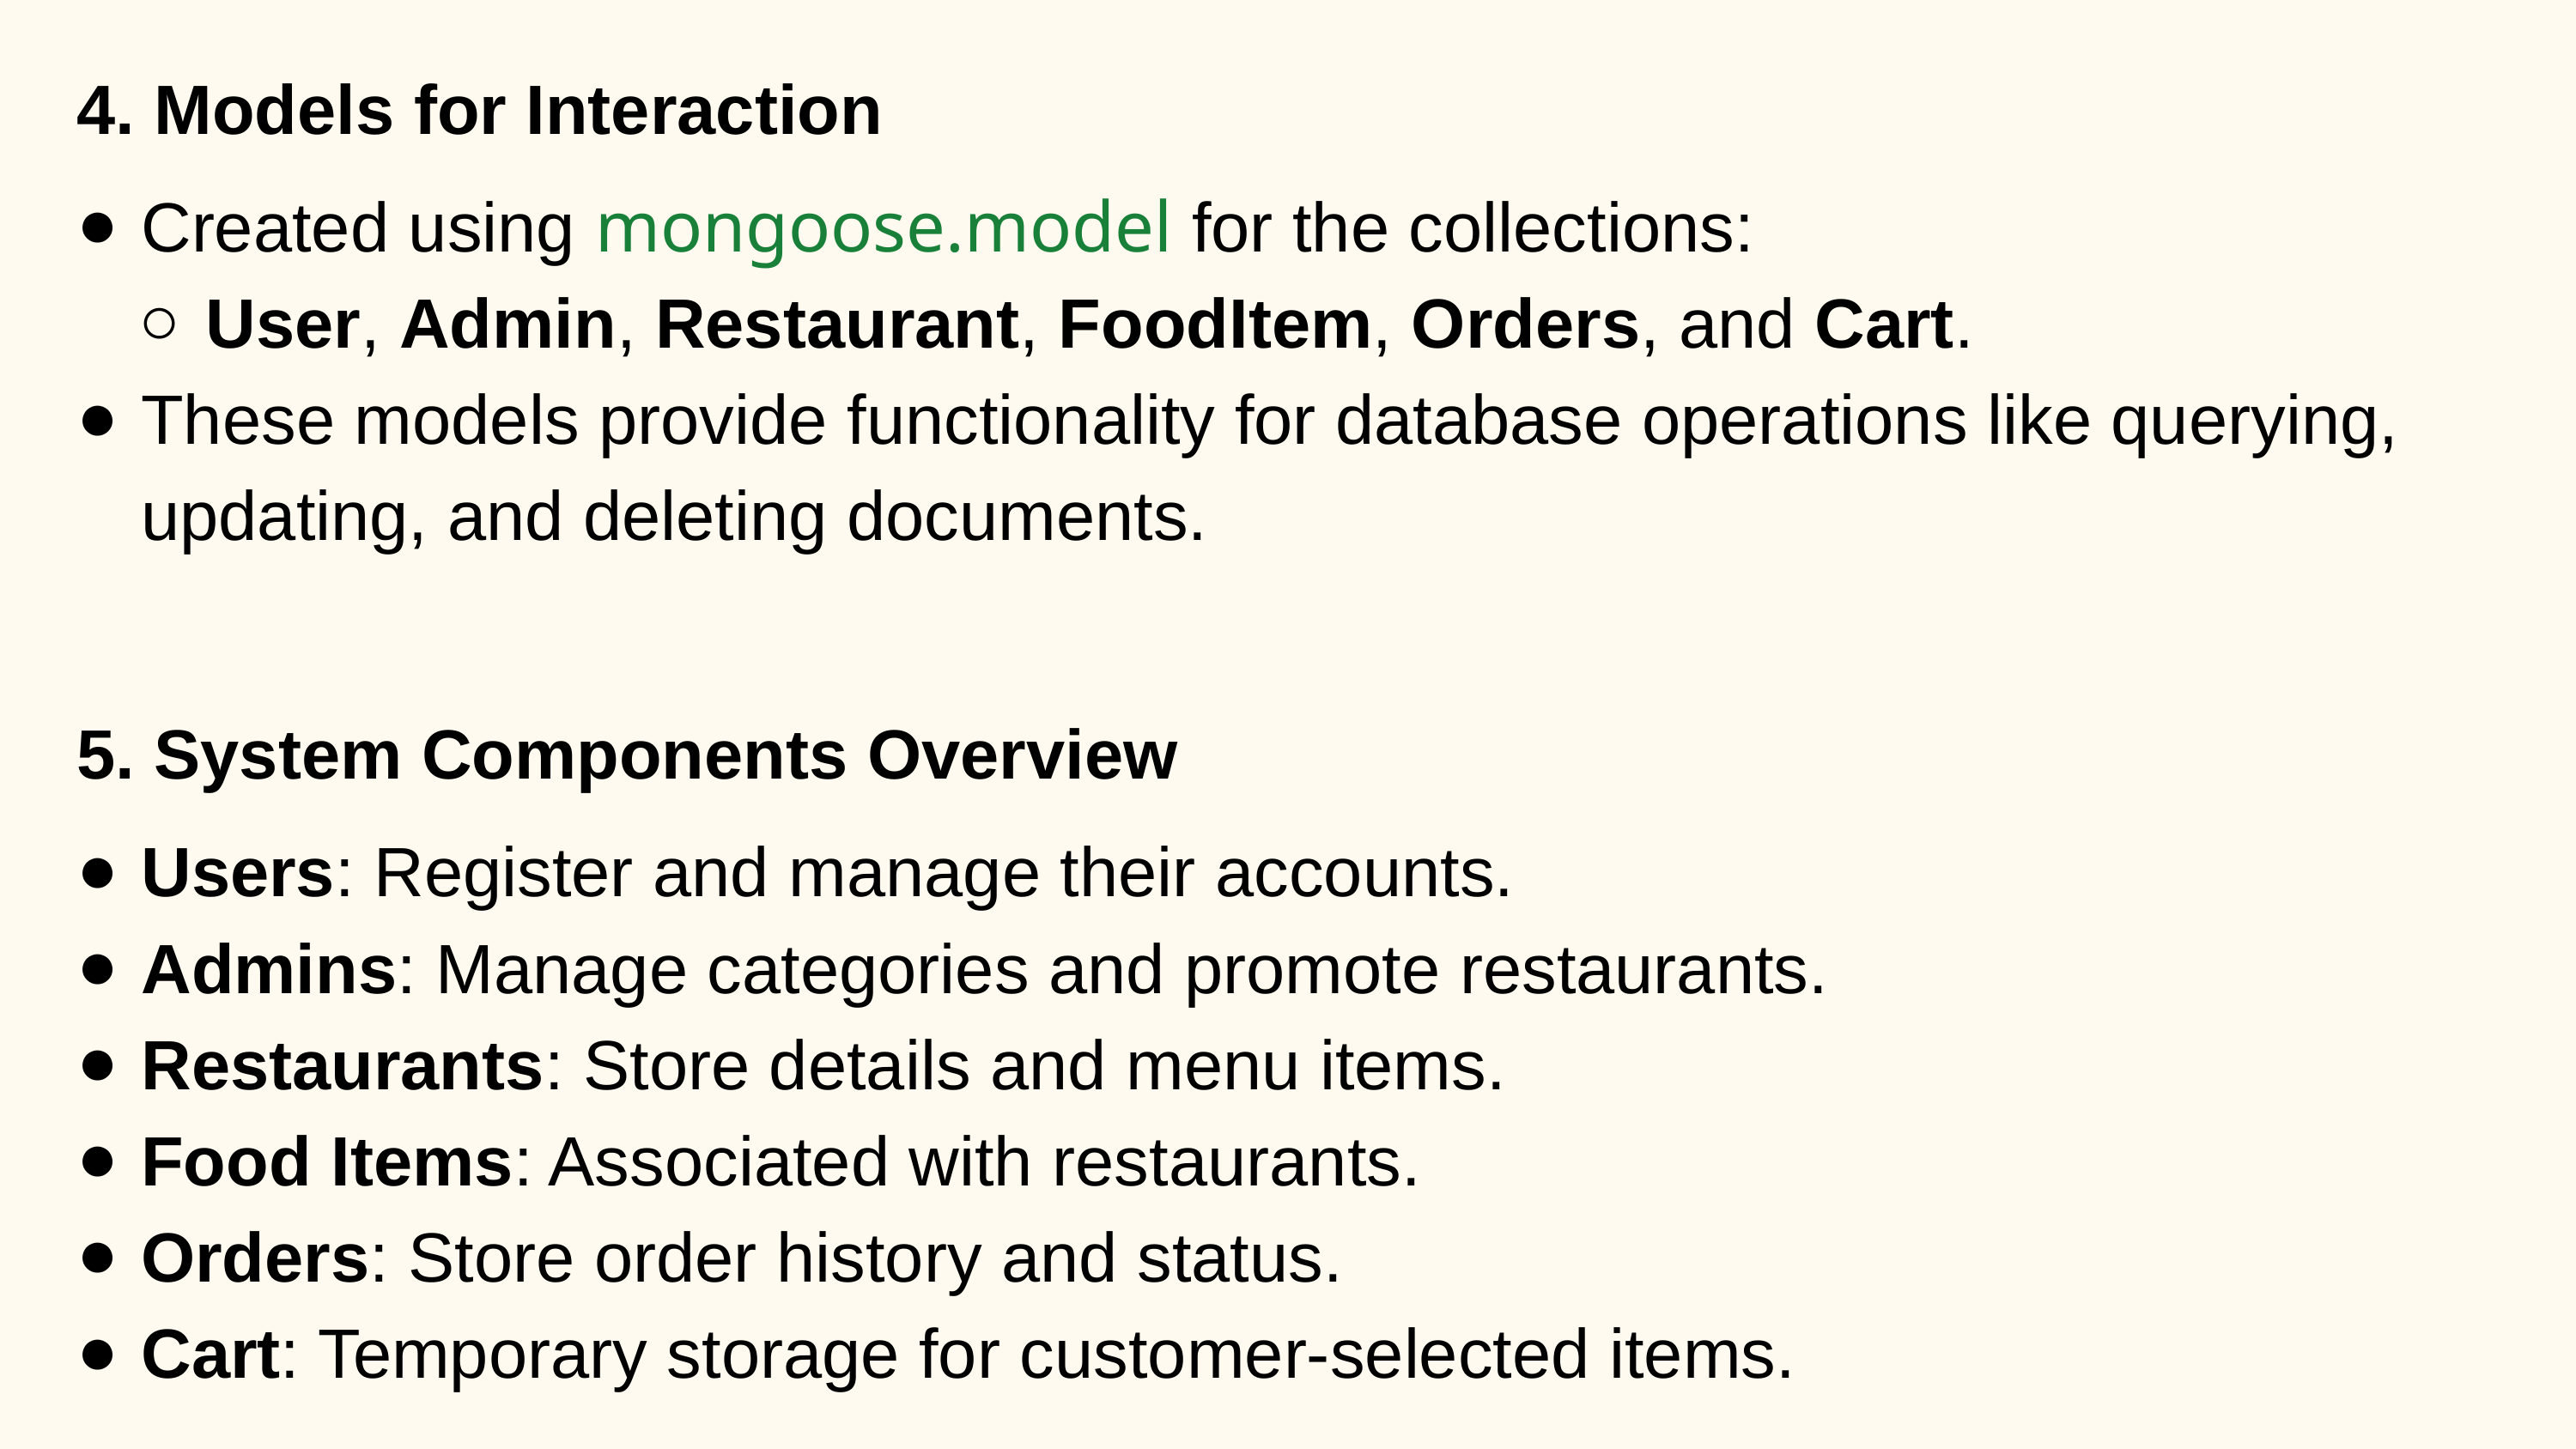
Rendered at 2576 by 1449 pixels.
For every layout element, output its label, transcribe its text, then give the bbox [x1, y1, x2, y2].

text_box 4. Models for Interaction Created using mongoose.model for the collections: User, Admin, Restaurant, FoodItem, Orders, and Cart. These models provide functionality for database operations like querying, updating, and deleting documents. 5. System Components Overview Users: Register and manage their accounts. Admins: Manage categories and promote restaurants. Restaurants: Store details and menu items. Food Items: Associated with restaurants. Orders: Store order history and status. Cart: Temporary storage for customer-selected items. [64, 39, 2549, 1449]
